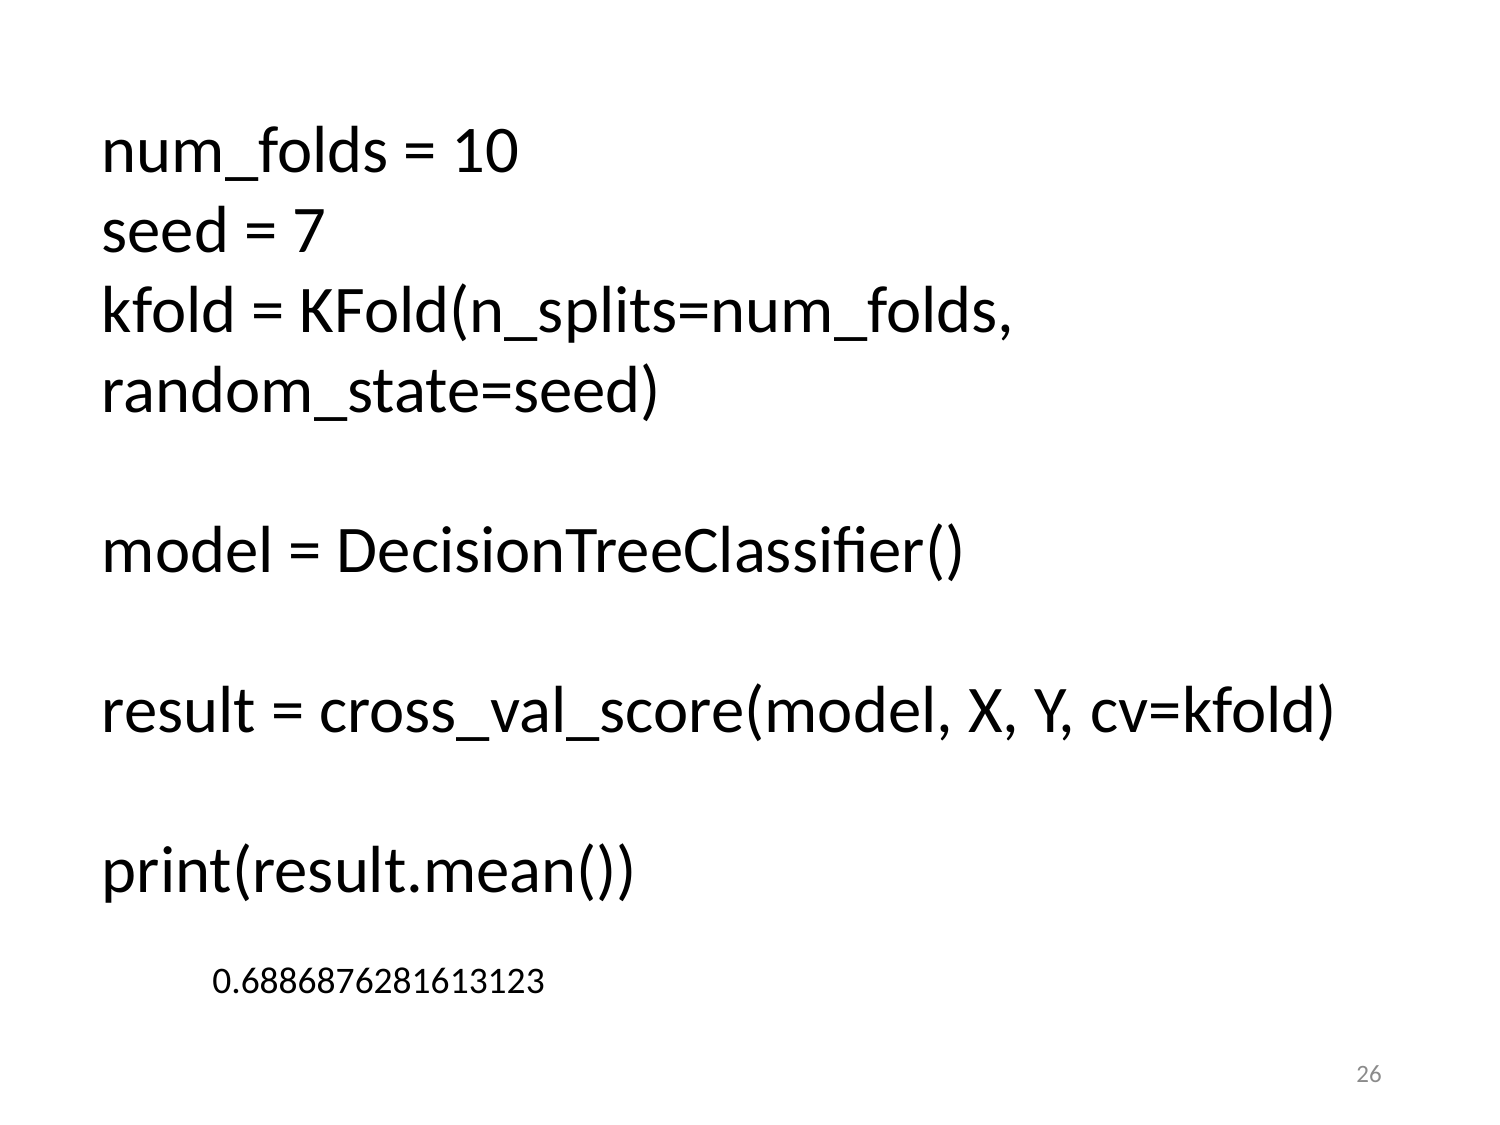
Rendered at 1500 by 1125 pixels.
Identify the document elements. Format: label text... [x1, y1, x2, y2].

text_box 0.6886876281613123 [197, 948, 560, 1009]
slide_number 26 [1059, 1042, 1397, 1103]
text_box num_folds = 10 seed = 7 kfold = KFold(n_splits=num_folds, random_state=seed) model = DecisionTreeClassifier() result = cross_val_score(model, X, Y, cv=kfold) print(result.mean()) [87, 98, 1464, 914]
